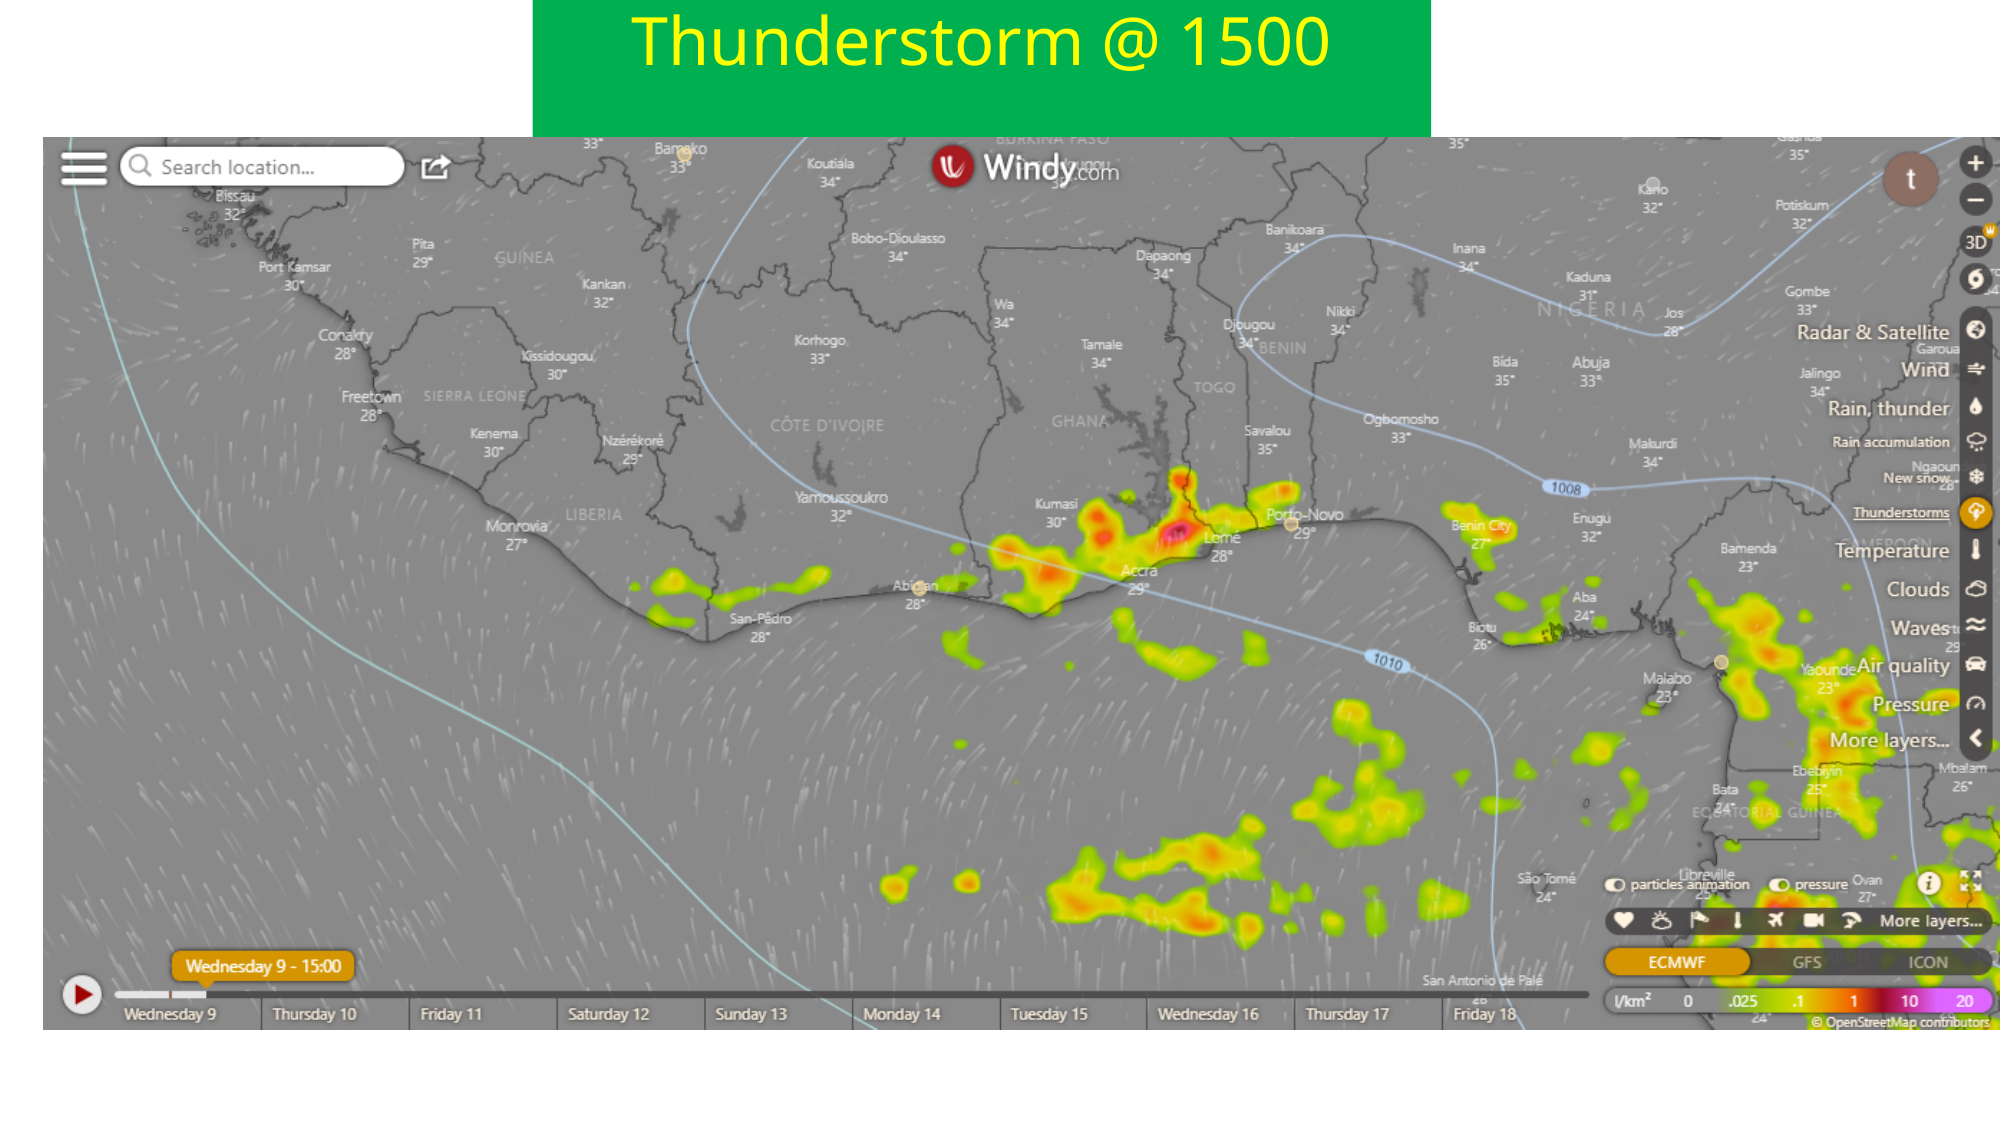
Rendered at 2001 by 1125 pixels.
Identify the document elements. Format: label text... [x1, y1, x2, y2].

picture [42, 137, 2000, 1030]
text_box Thunderstorm @ 1500 [532, 0, 1432, 133]
